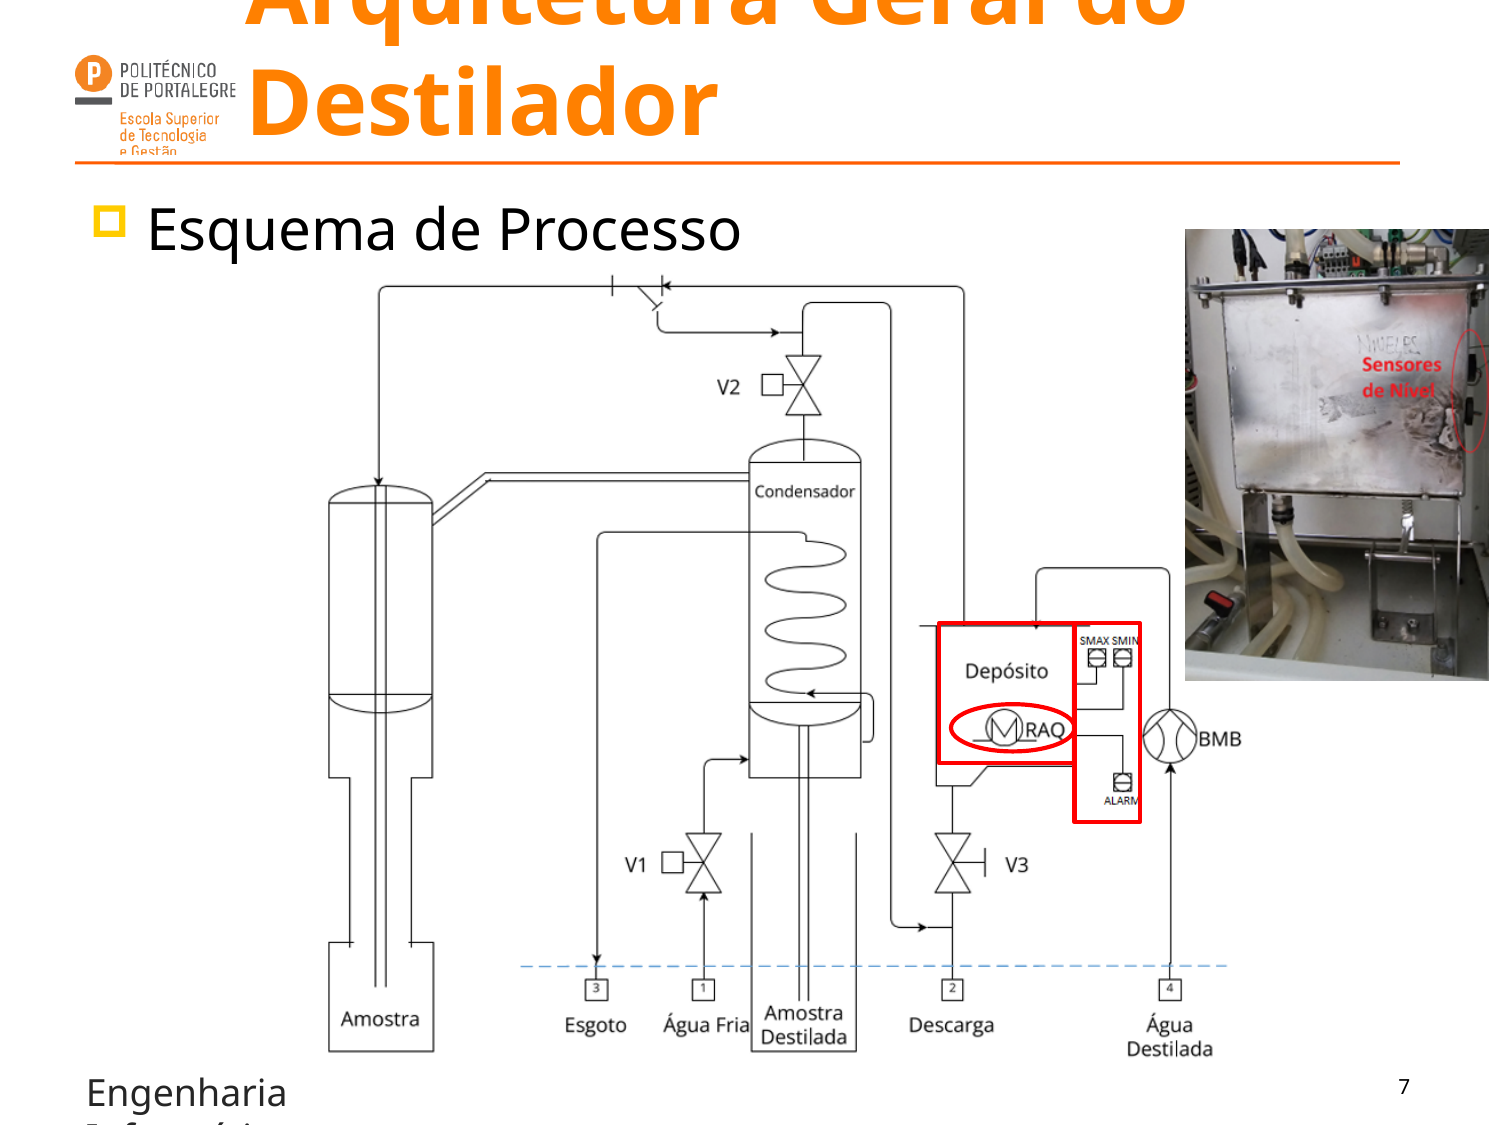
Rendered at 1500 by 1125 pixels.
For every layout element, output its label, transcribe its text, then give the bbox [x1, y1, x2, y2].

slide_number 7 [1074, 1065, 1426, 1120]
list Esquema de Processo [74, 184, 1400, 295]
title Arquitetura Geral do Destilador [229, 45, 1448, 162]
picture [308, 229, 1489, 1064]
